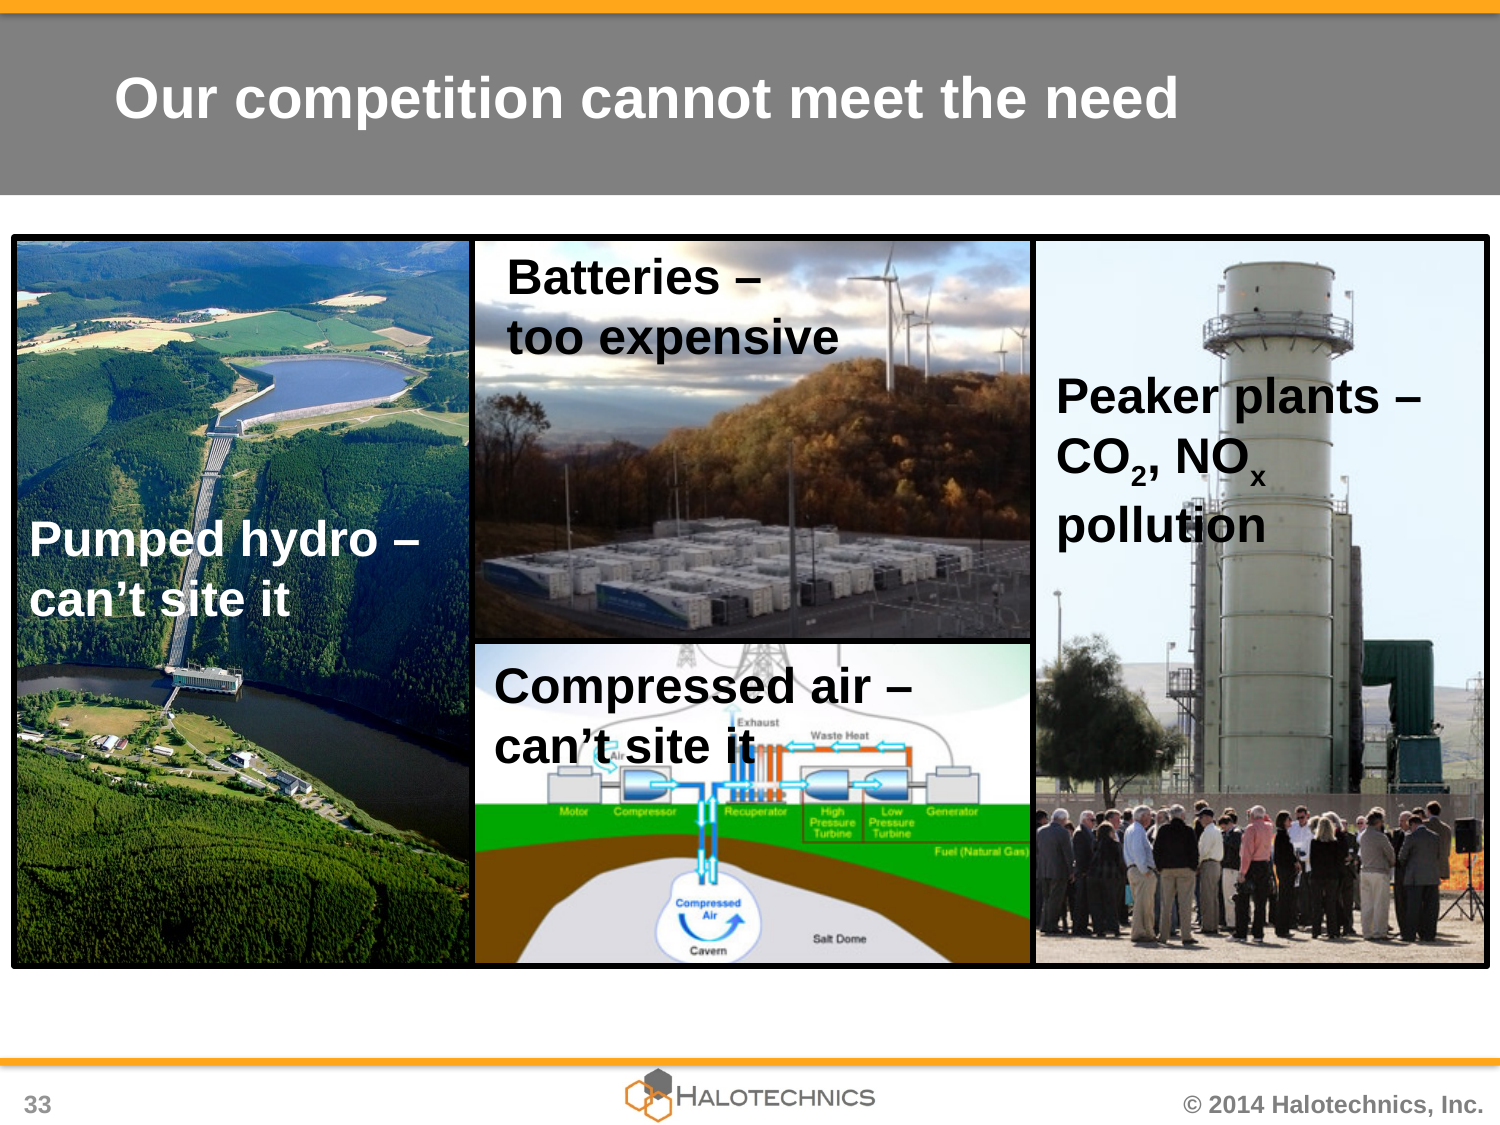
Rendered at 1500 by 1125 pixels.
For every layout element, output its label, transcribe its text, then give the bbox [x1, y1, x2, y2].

picture [622, 1066, 878, 1125]
picture [13, 237, 1488, 967]
title Our competition cannot meet the need [99, 0, 1450, 193]
